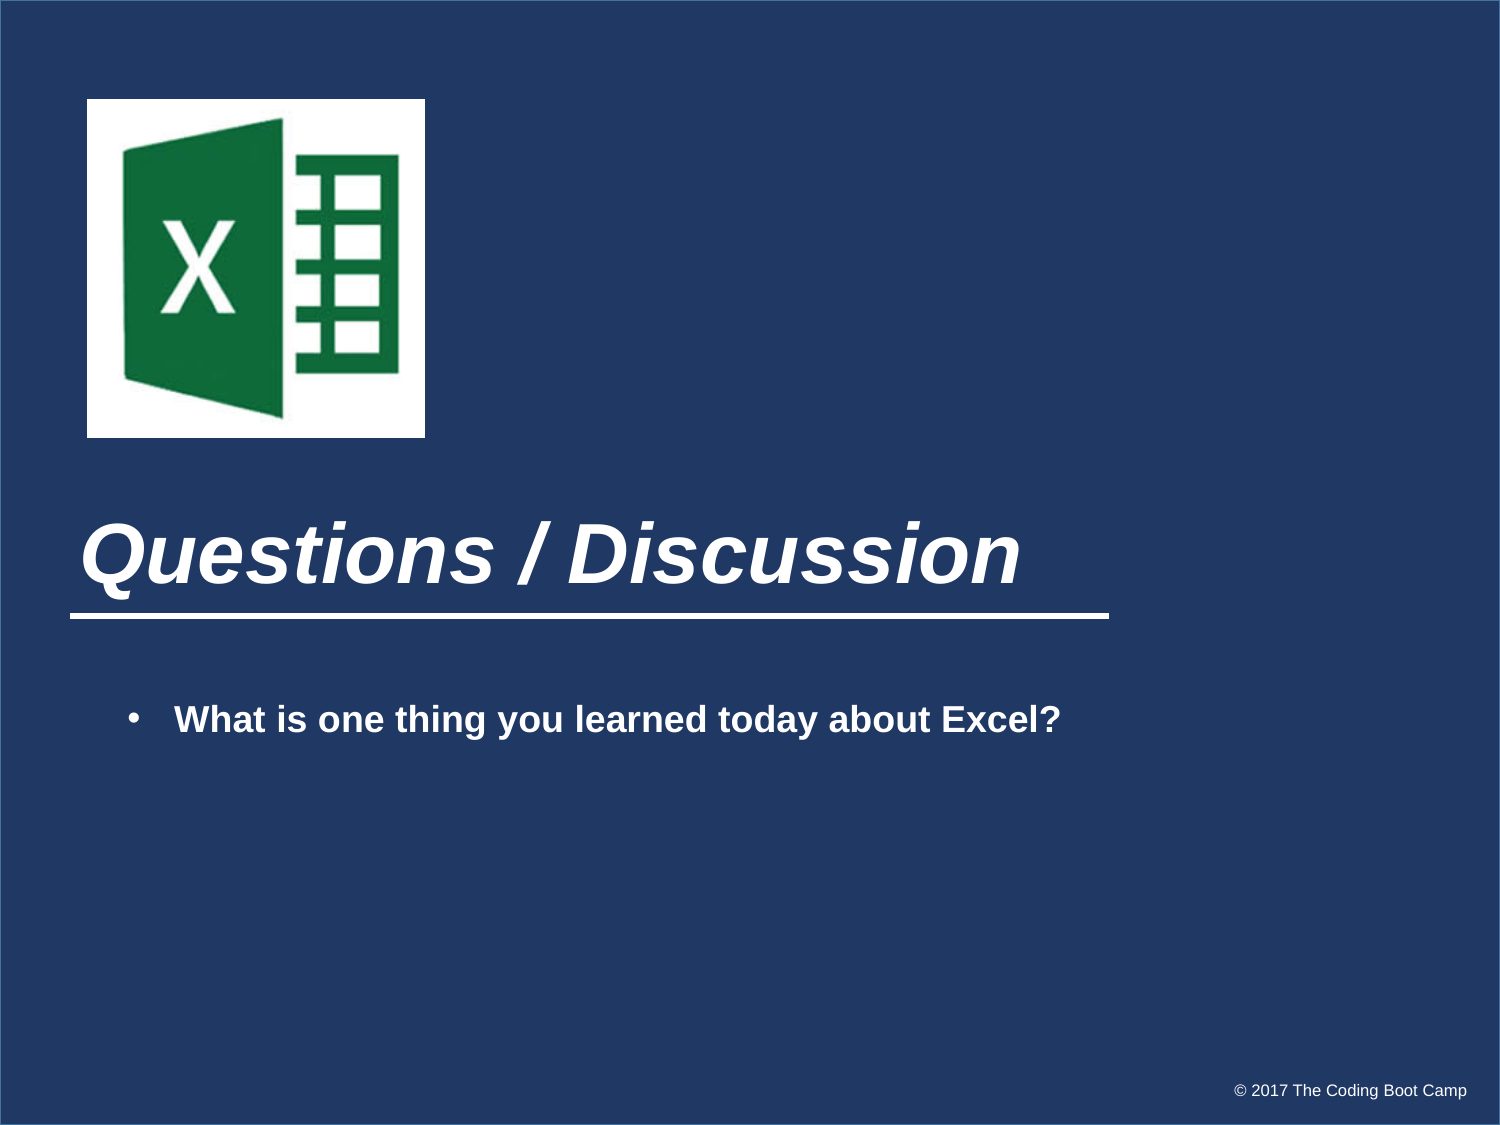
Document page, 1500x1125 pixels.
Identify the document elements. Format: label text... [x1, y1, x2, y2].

title Questions / Discussion [64, 484, 1415, 628]
picture [87, 99, 425, 438]
text_box What is one thing you learned today about Excel? [112, 687, 1100, 748]
